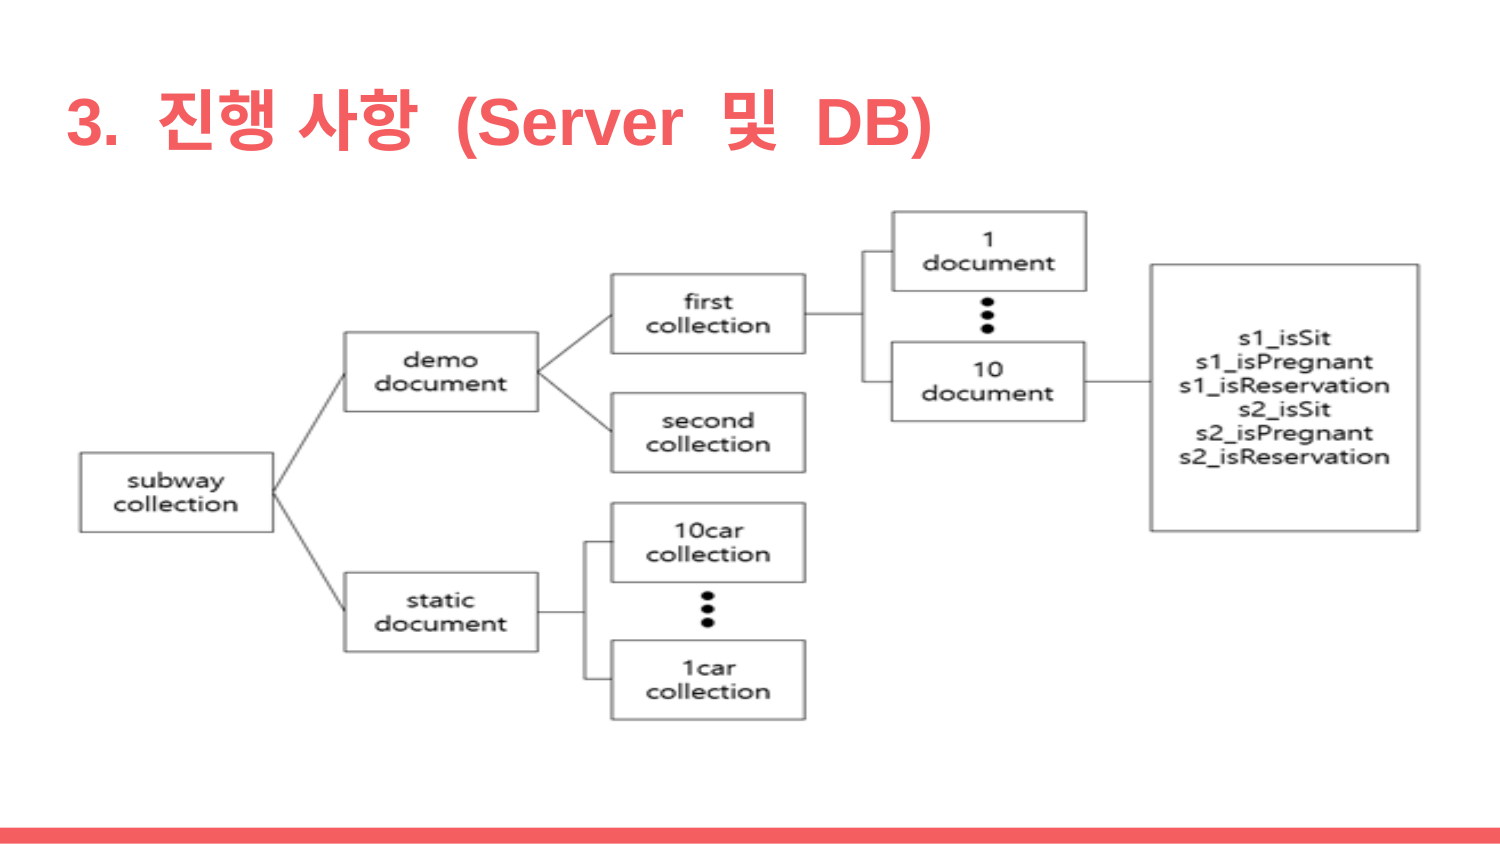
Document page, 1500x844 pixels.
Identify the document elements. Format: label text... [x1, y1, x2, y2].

picture [50, 209, 1426, 729]
title 3. 진행 사항 (Server 및 DB) [51, 64, 1449, 167]
